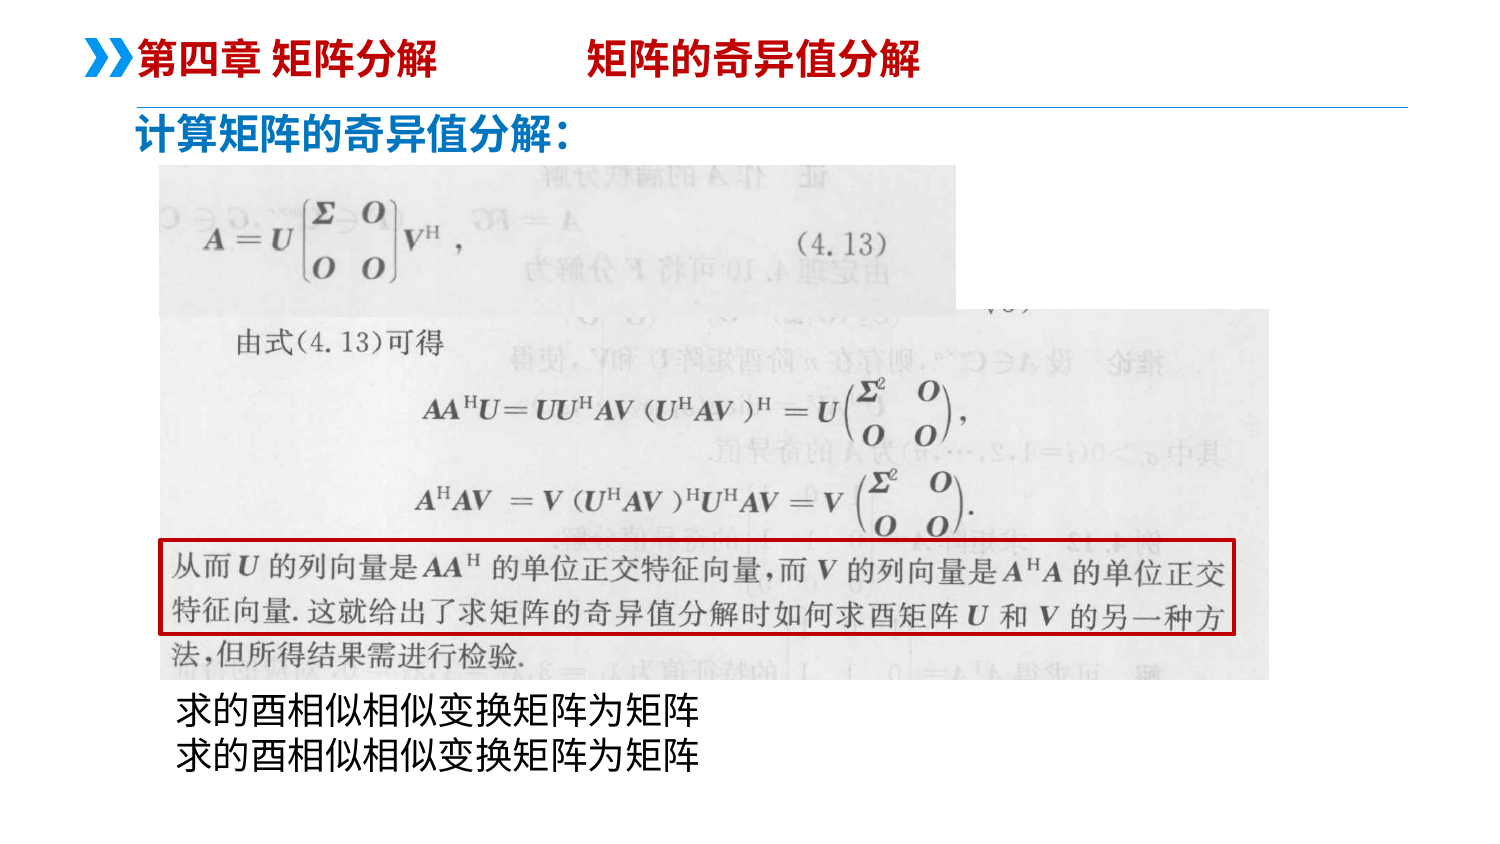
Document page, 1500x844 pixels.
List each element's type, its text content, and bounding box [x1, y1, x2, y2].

text_box [107, 36, 135, 79]
picture [159, 165, 1270, 680]
text_box 计算矩阵的奇异值分解： [119, 100, 1442, 165]
text_box [82, 36, 111, 79]
text_box 第四章 矩阵分解 矩阵的奇异值分解 [136, 26, 1337, 90]
